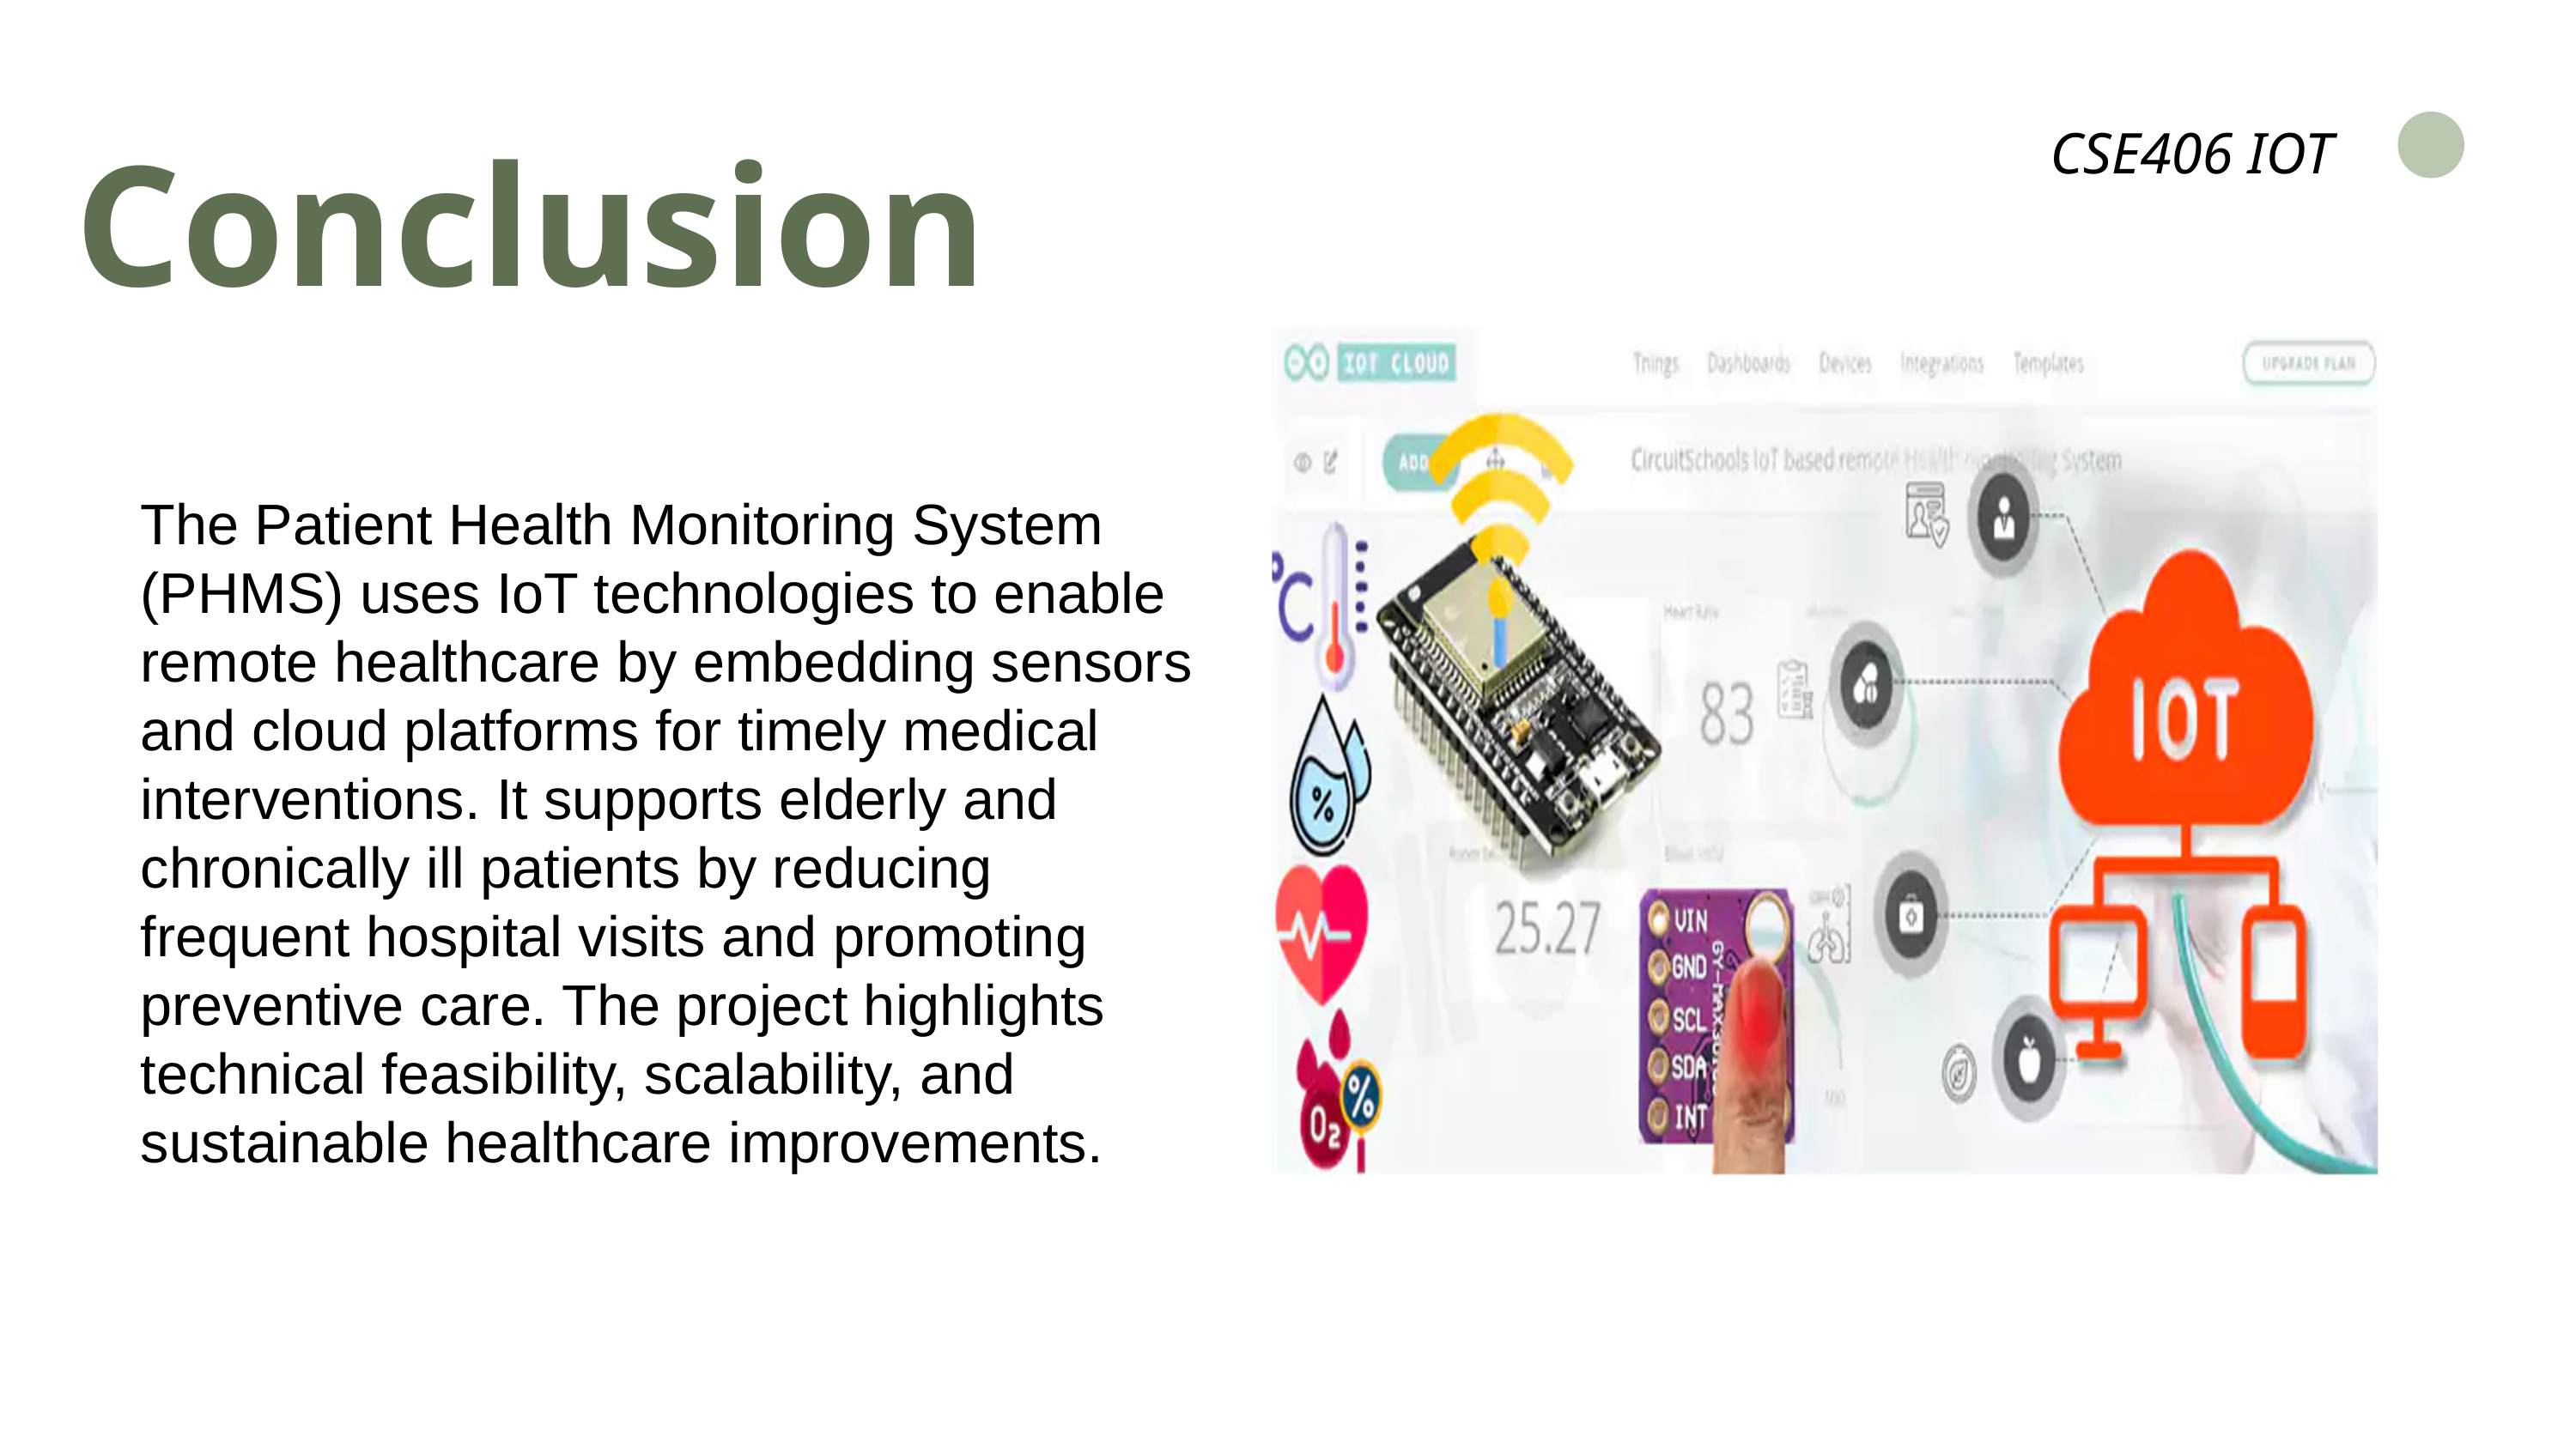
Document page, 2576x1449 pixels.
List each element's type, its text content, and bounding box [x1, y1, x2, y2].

picture [1258, 326, 2409, 1253]
text_box Conclusion [75, 86, 1484, 320]
text_box CSE406 IOT [2050, 106, 2576, 185]
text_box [2397, 111, 2465, 179]
text_box The Patient Health Monitoring System (PHMS) uses IoT technologies to enable remote healthcare by embedding sensors and cloud platforms for timely medical interventions. It supports elderly and chronically ill patients by reducing frequent hospital visits and promoting preventive care. The project highlights technical feasibility, scalability, and sustainable healthcare improvements. [127, 481, 1226, 1180]
